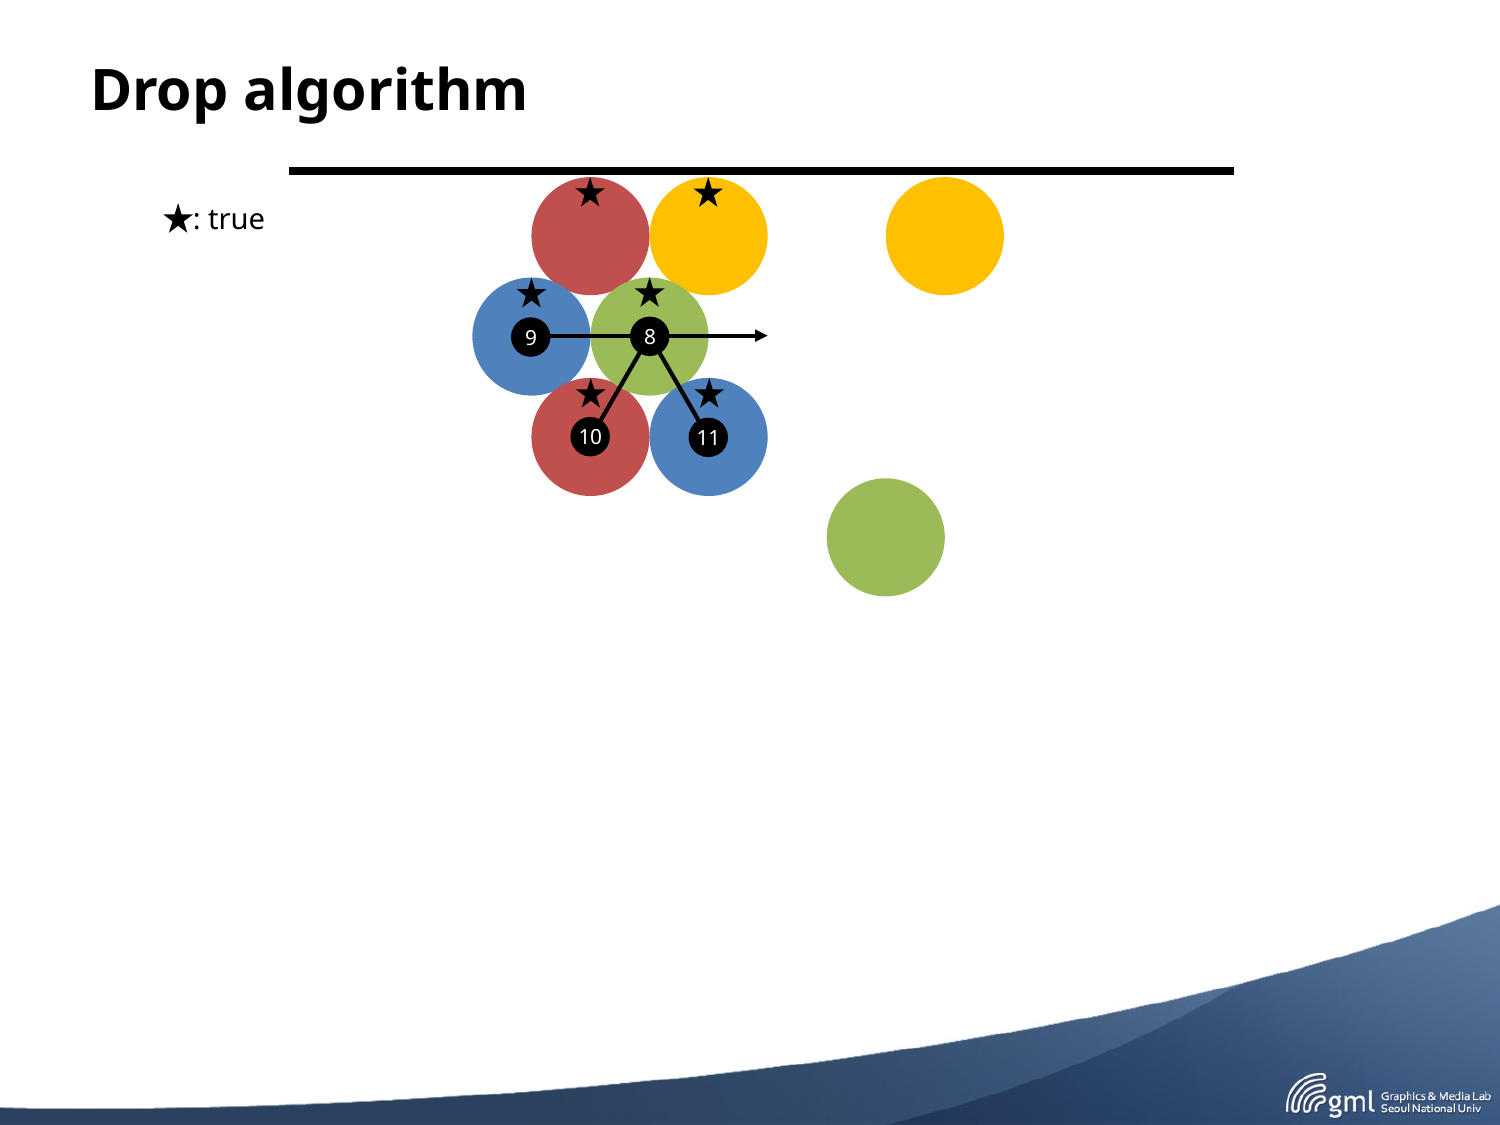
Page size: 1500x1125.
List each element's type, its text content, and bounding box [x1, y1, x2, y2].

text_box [531, 327, 768, 447]
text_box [681, 416, 736, 458]
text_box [563, 416, 618, 457]
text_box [472, 176, 1005, 597]
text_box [628, 315, 672, 357]
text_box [509, 316, 553, 358]
picture [0, 0, 1500, 1125]
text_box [162, 193, 281, 245]
title Drop algorithm [75, 45, 1425, 129]
